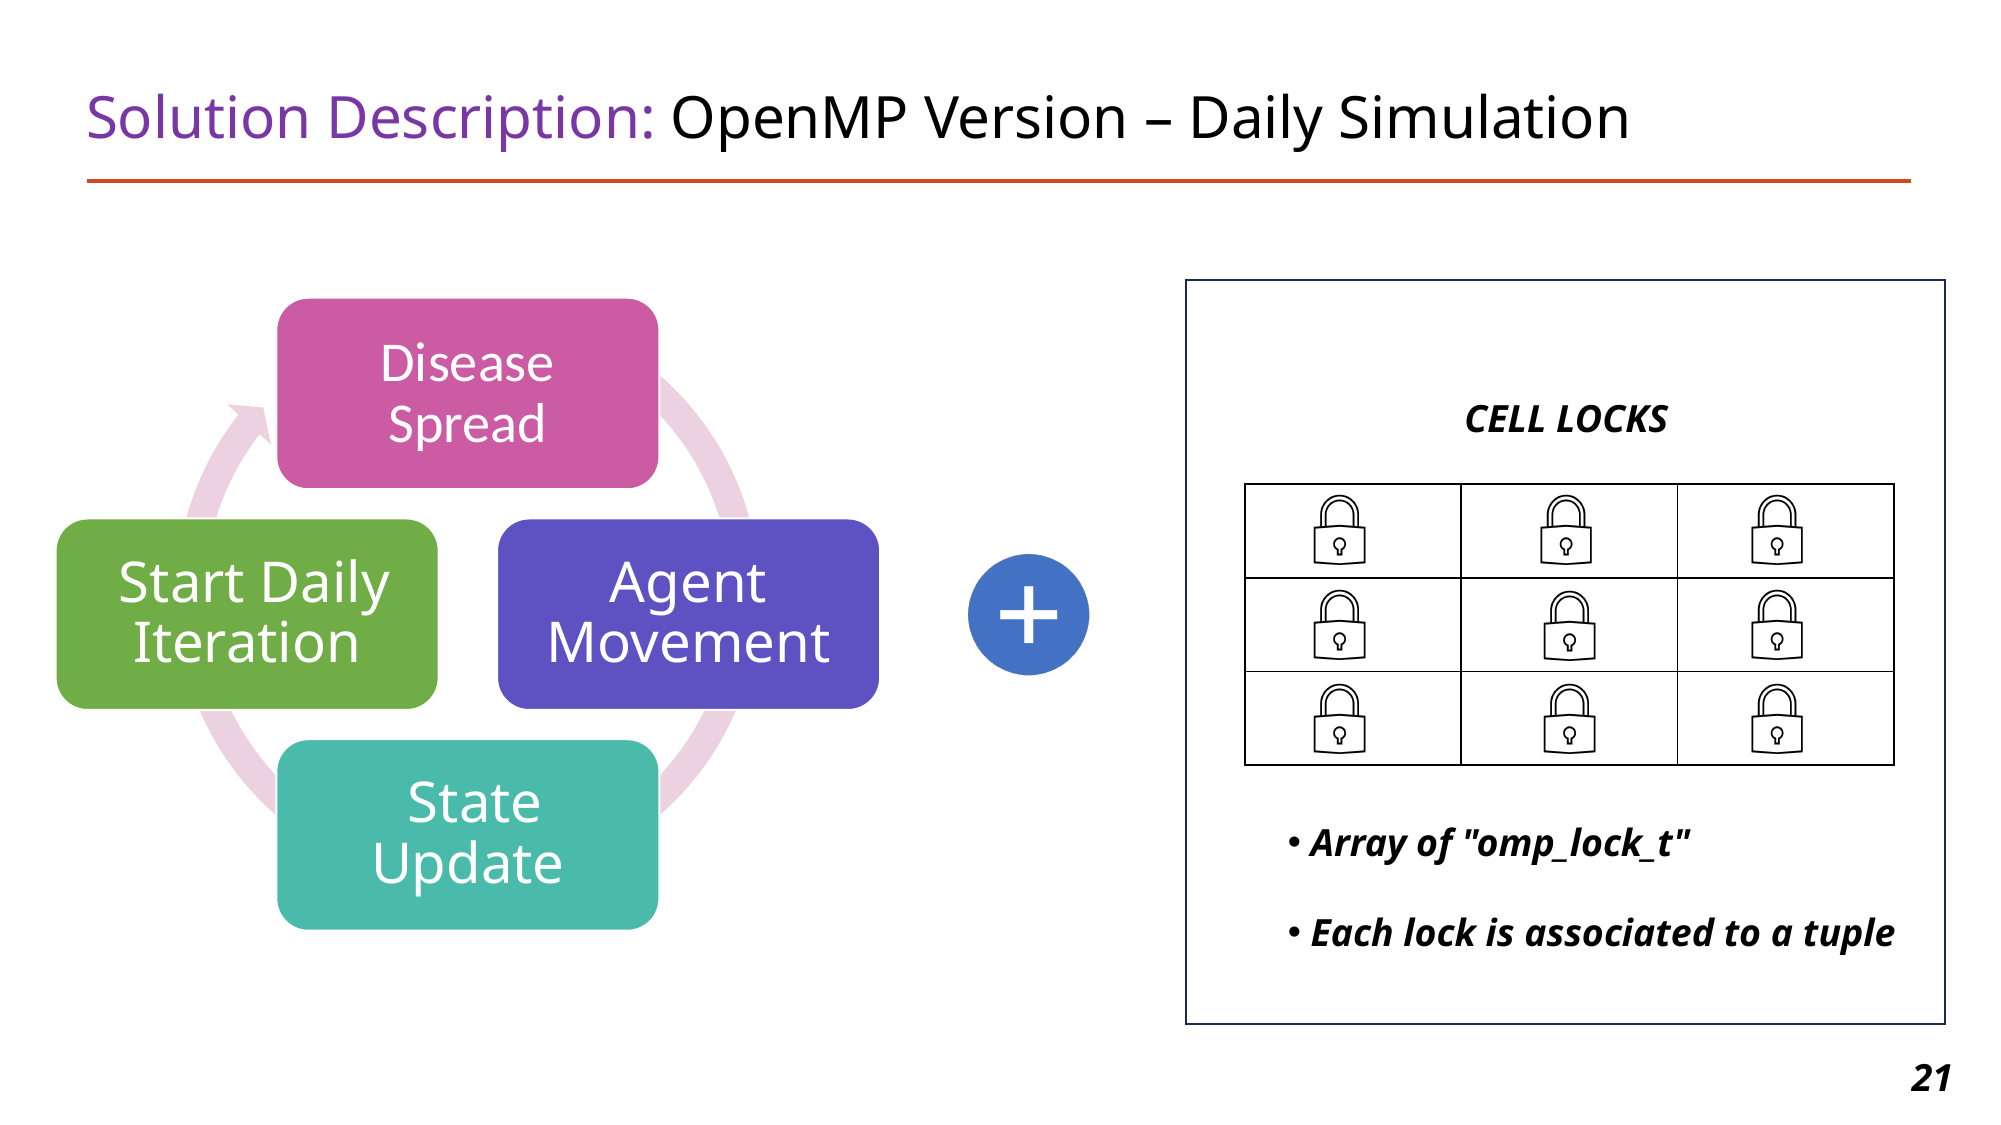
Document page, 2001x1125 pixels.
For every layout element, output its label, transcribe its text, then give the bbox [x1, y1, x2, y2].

picture [1521, 483, 1611, 577]
table_cell [1246, 672, 1460, 764]
table_cell [1462, 672, 1525, 764]
table_cell [1614, 672, 1677, 764]
picture [1294, 578, 1384, 671]
table_header [1611, 485, 1677, 577]
table_header [1678, 485, 1732, 577]
text_box 21 [1896, 1046, 2000, 1107]
picture [1732, 578, 1821, 671]
picture [1732, 673, 1821, 766]
picture [1732, 483, 1821, 577]
picture [1294, 673, 1384, 766]
table_header [1821, 485, 1893, 577]
text_box CELL LOCKS [1402, 387, 1731, 448]
picture [952, 538, 1104, 690]
text_box [1186, 280, 1946, 1024]
table_cell [1462, 579, 1677, 671]
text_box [54, 287, 881, 932]
picture [1525, 580, 1614, 766]
table_cell [1821, 579, 1893, 671]
table_cell [1678, 672, 1893, 764]
table_cell [1246, 579, 1294, 671]
table_cell [1384, 579, 1460, 671]
text_box Array of "omp_lock_t" Each lock is associated to a tuple [1272, 766, 2000, 1007]
picture [1294, 483, 1384, 577]
table_header [1384, 485, 1460, 577]
table_header [1246, 485, 1294, 577]
title Solution Description: OpenMP Version – Daily Simulation [71, 67, 1897, 173]
table_header [1462, 485, 1521, 577]
table_cell [1678, 579, 1732, 671]
